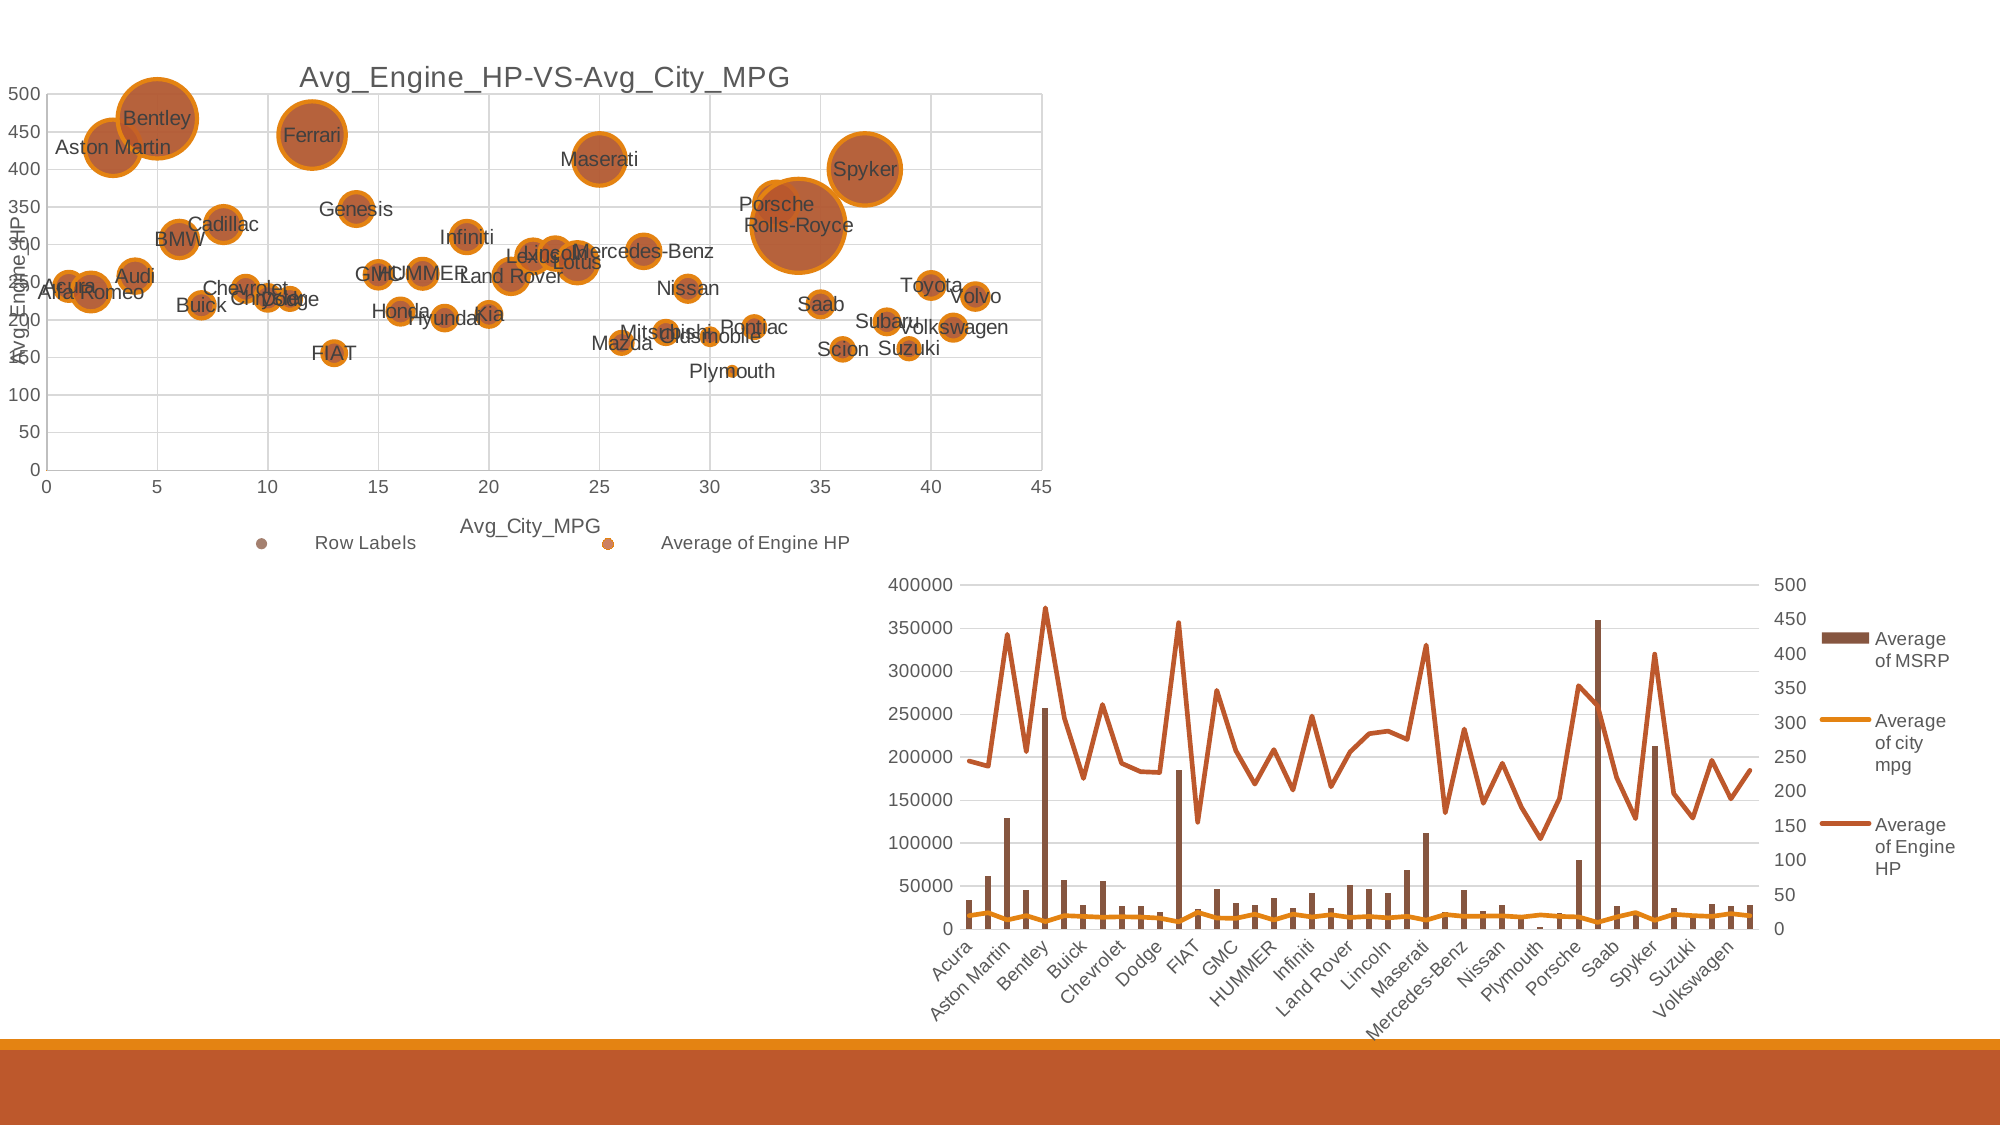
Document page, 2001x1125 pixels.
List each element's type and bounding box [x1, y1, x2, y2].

chart [0, 52, 1967, 1073]
